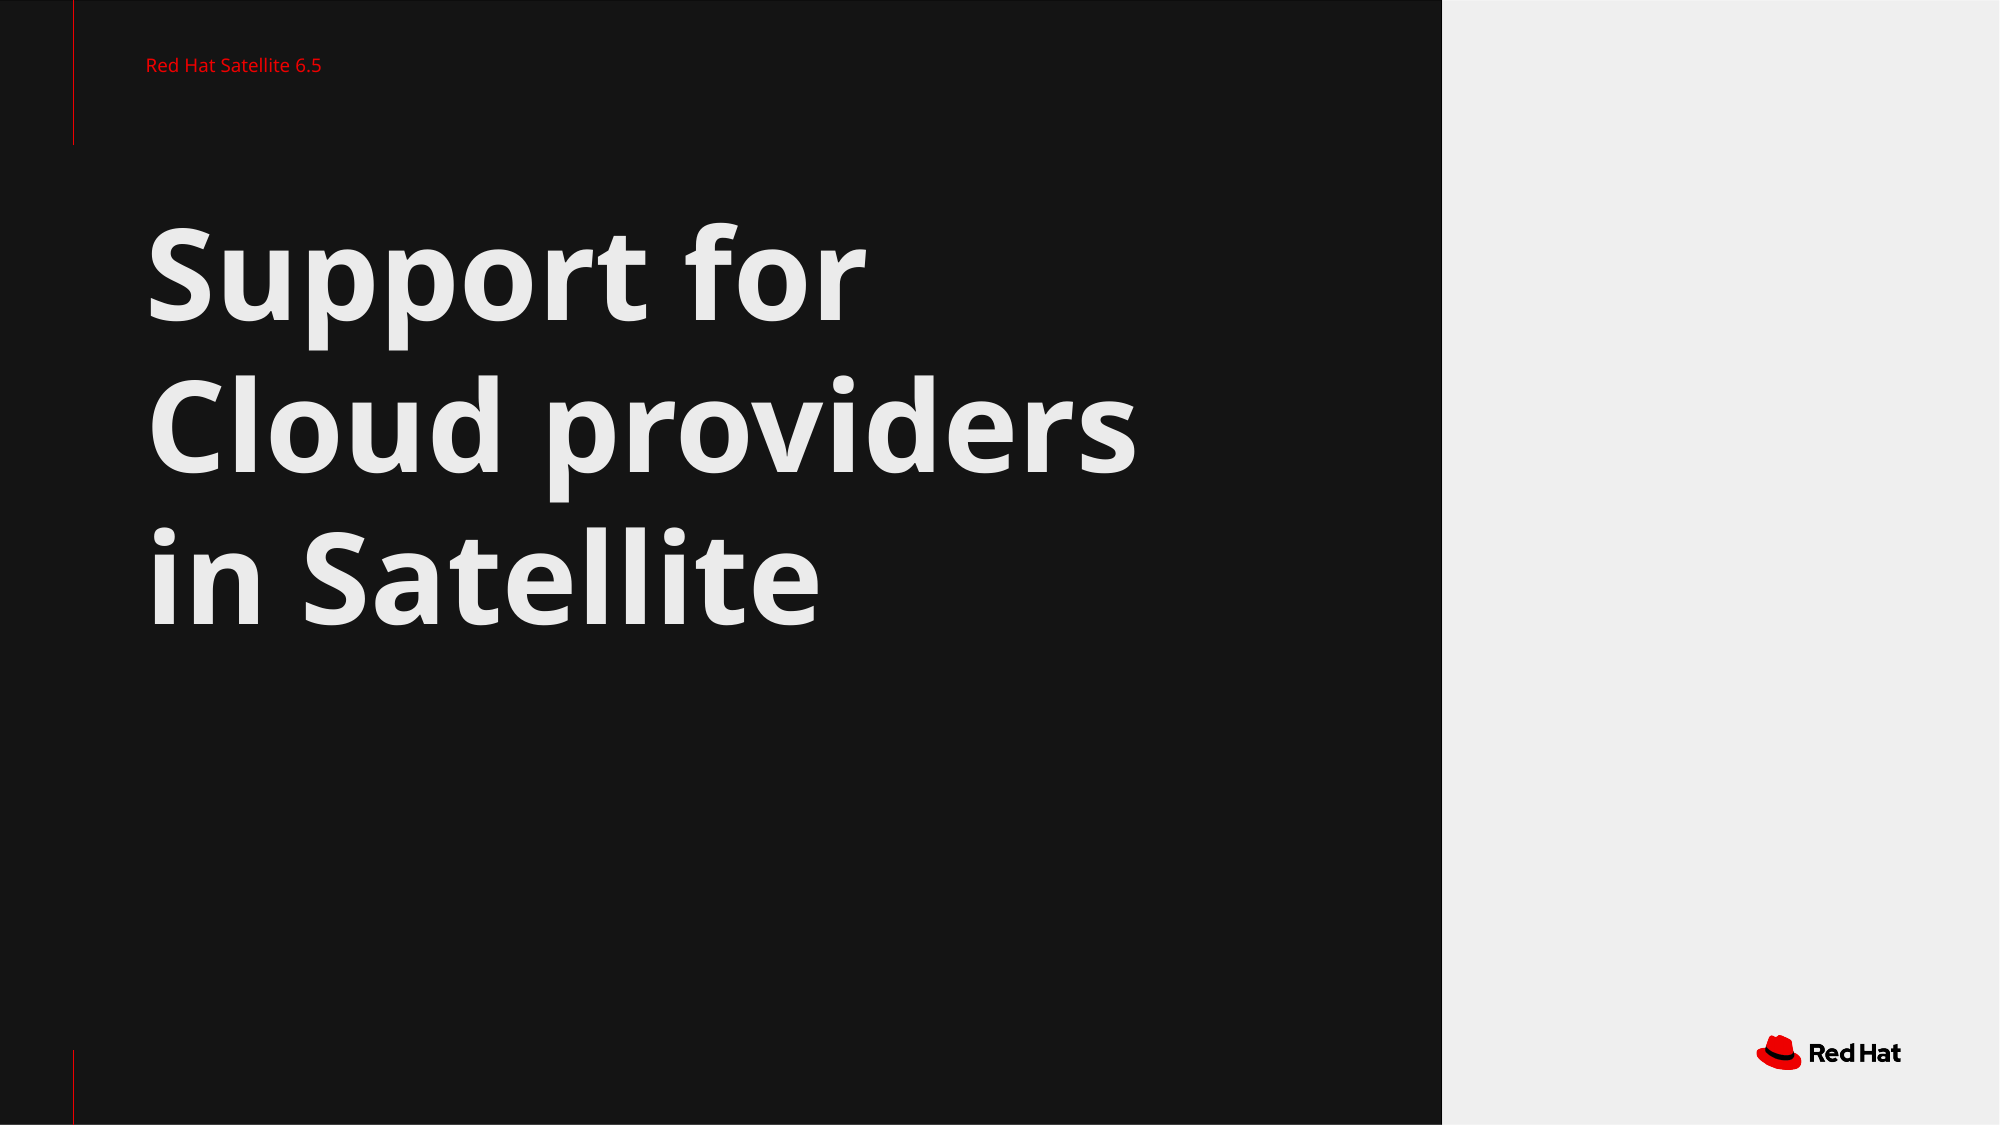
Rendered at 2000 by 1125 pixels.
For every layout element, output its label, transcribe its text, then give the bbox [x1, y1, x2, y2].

title Support for Cloud providers in Satellite [73, 177, 1193, 524]
picture [0, 0, 2000, 1125]
subtitle Red Hat Satellite 6.5 [73, 9, 918, 143]
